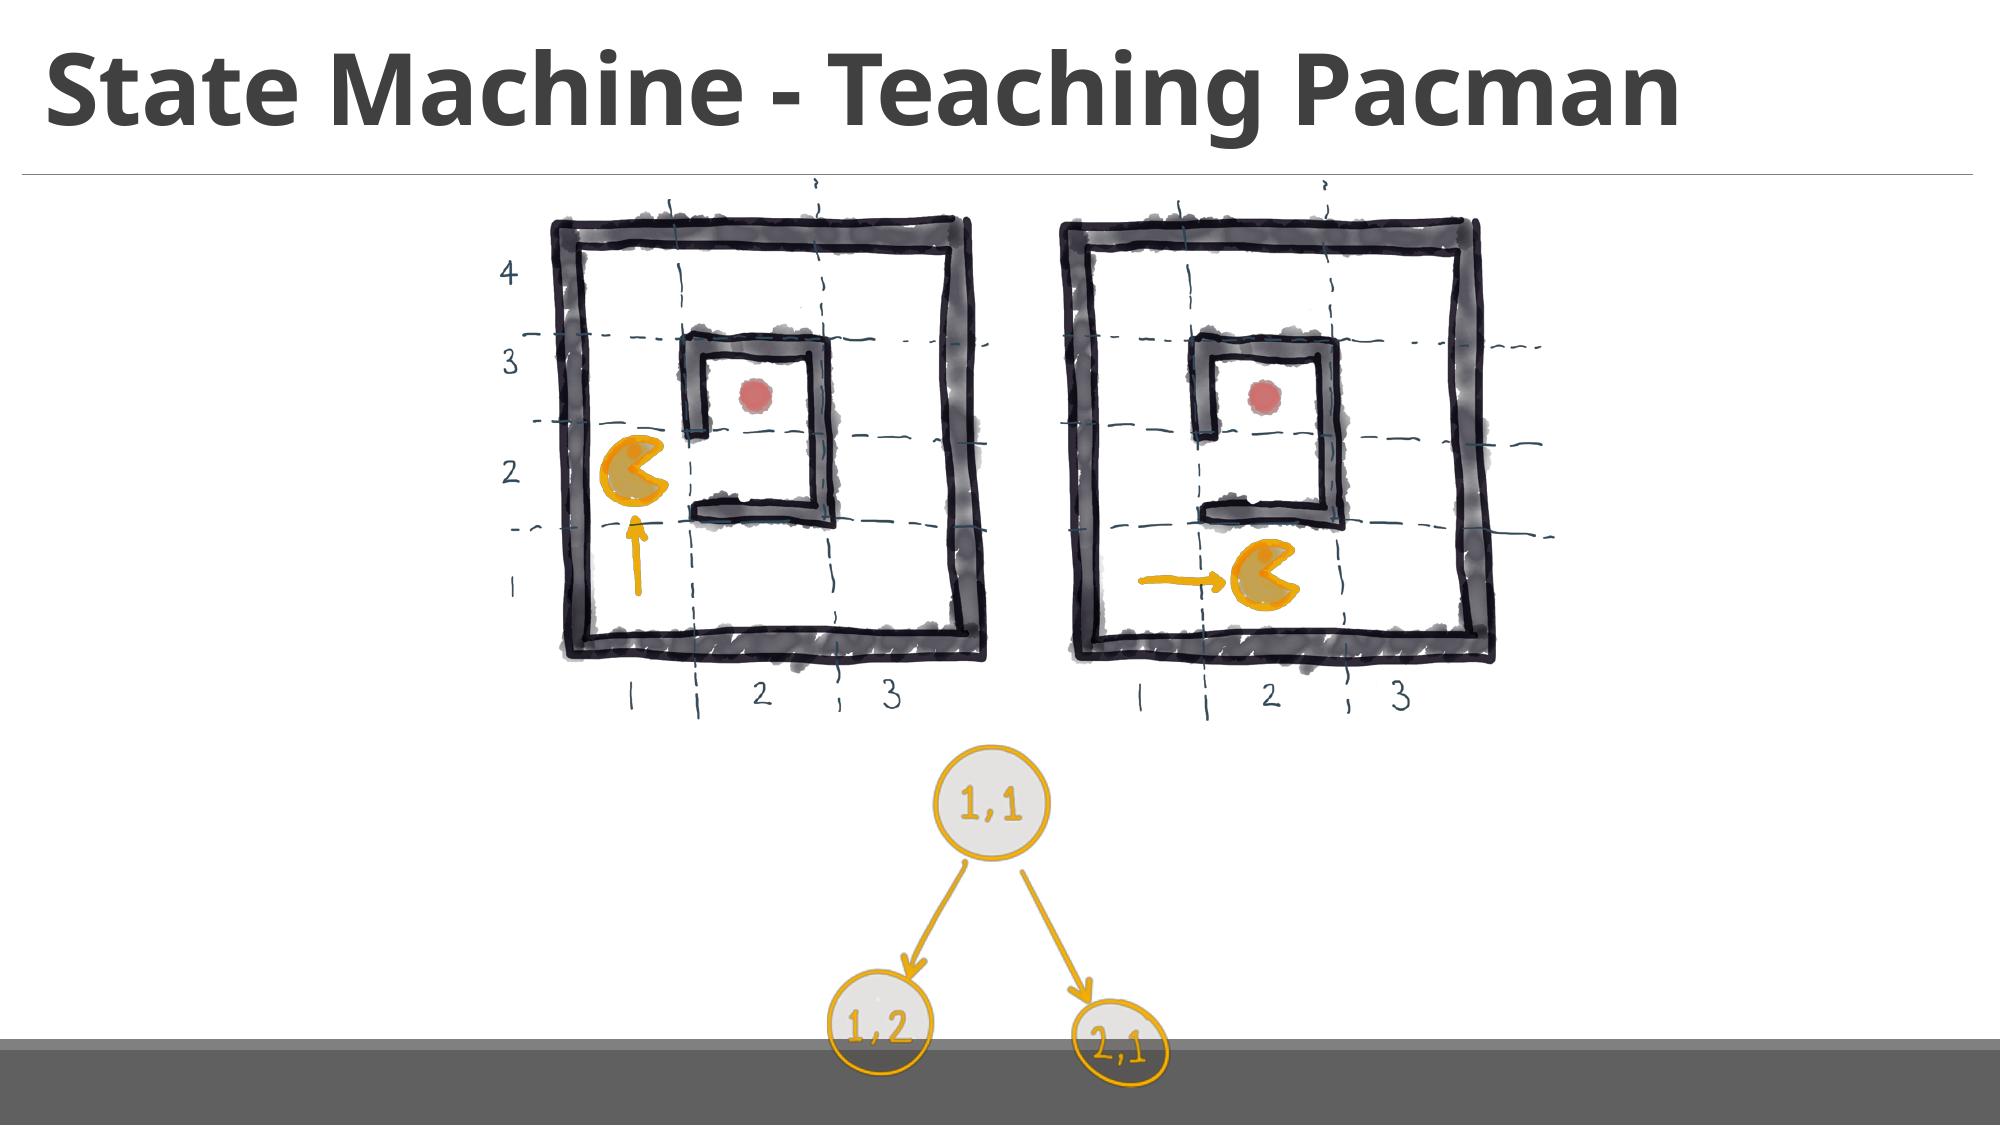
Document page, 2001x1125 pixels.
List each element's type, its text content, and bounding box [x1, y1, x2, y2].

picture [826, 744, 1172, 1089]
picture [498, 177, 1556, 721]
title State Machine - Teaching Pacman [29, 22, 1969, 154]
